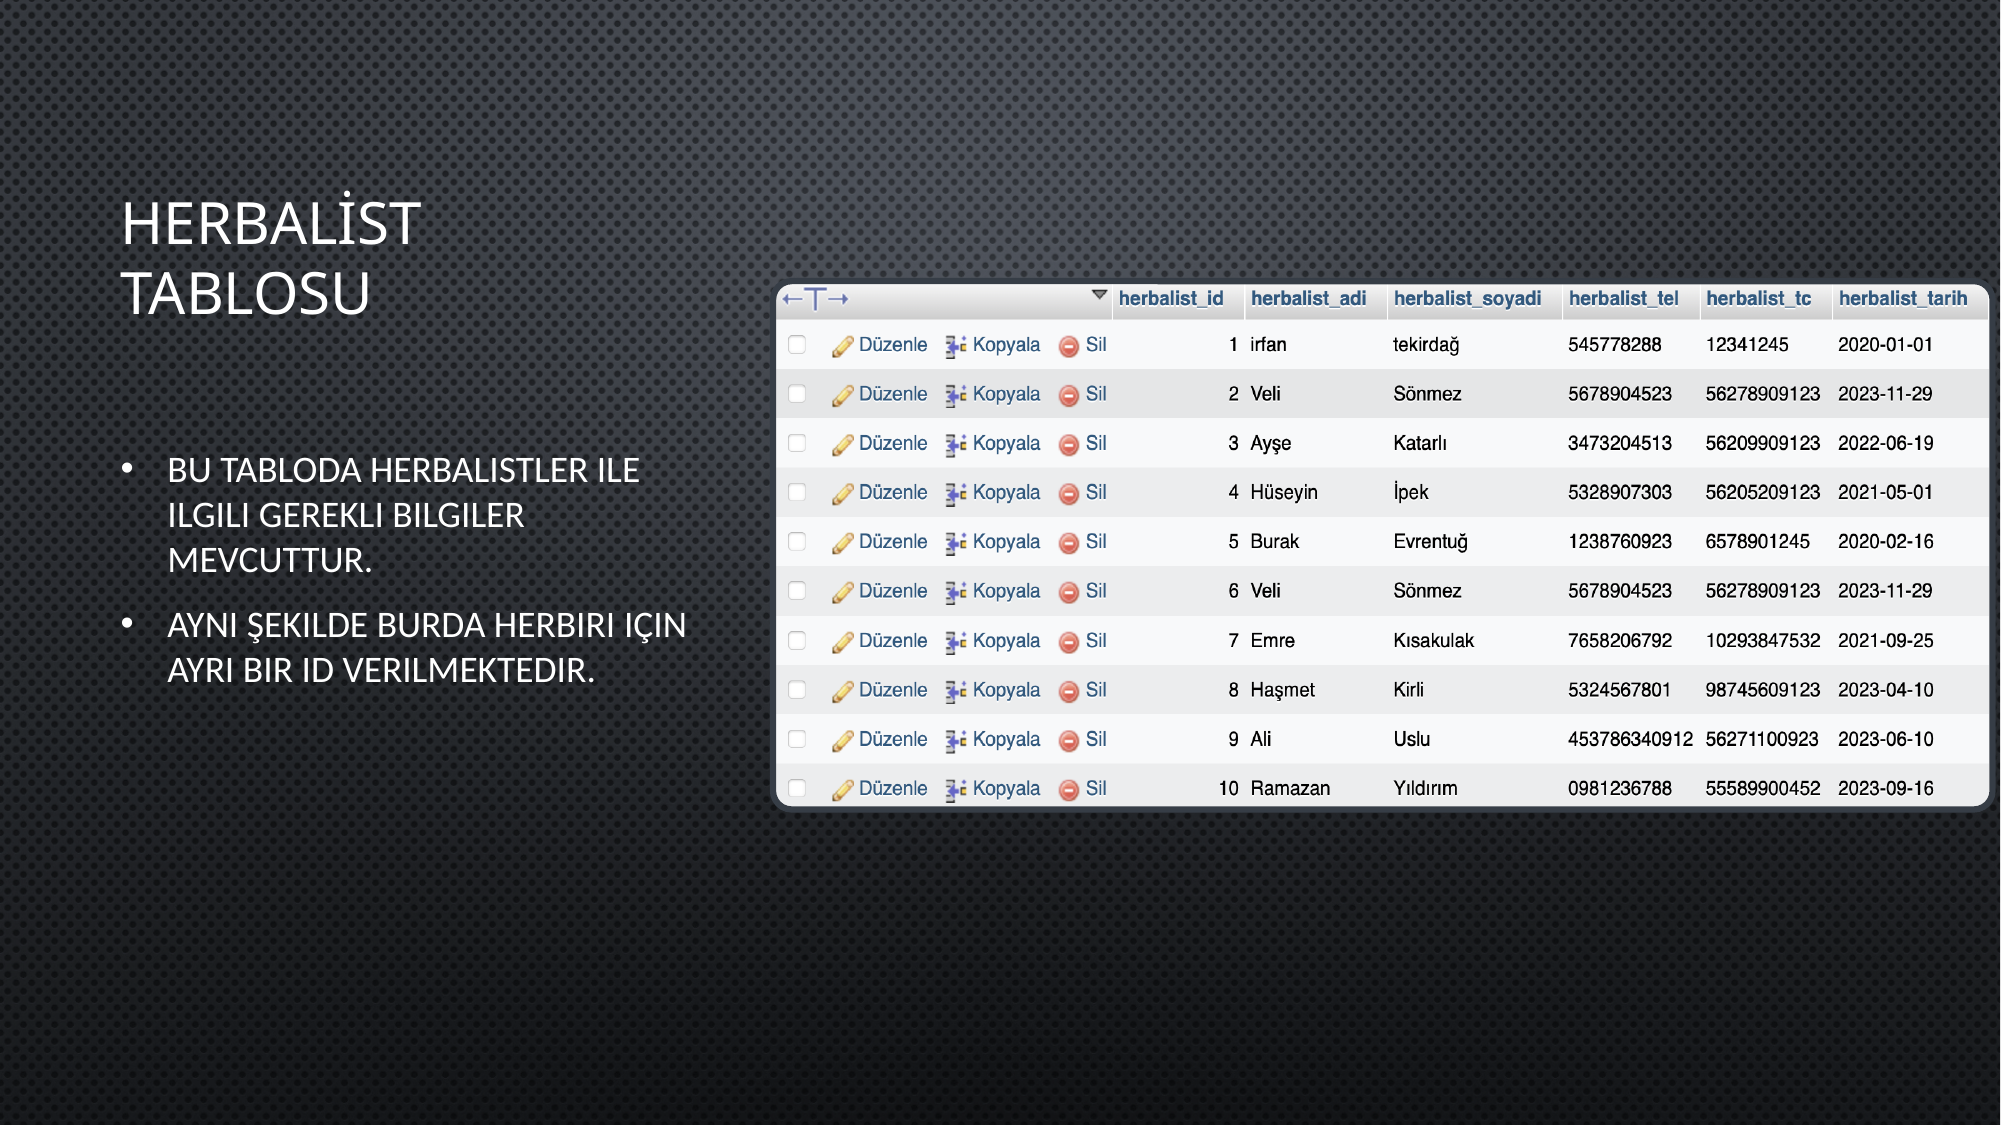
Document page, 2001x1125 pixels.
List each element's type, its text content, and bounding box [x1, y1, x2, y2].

picture [772, 280, 1993, 810]
title Herbalist tablosu [105, 99, 704, 413]
list Bu tabloda herbalistler ile ilgili gerekli bilgiler mevcuttur. Aynı şekilde burda herbiri için ayrı bir id verilmektedir. [105, 437, 704, 966]
